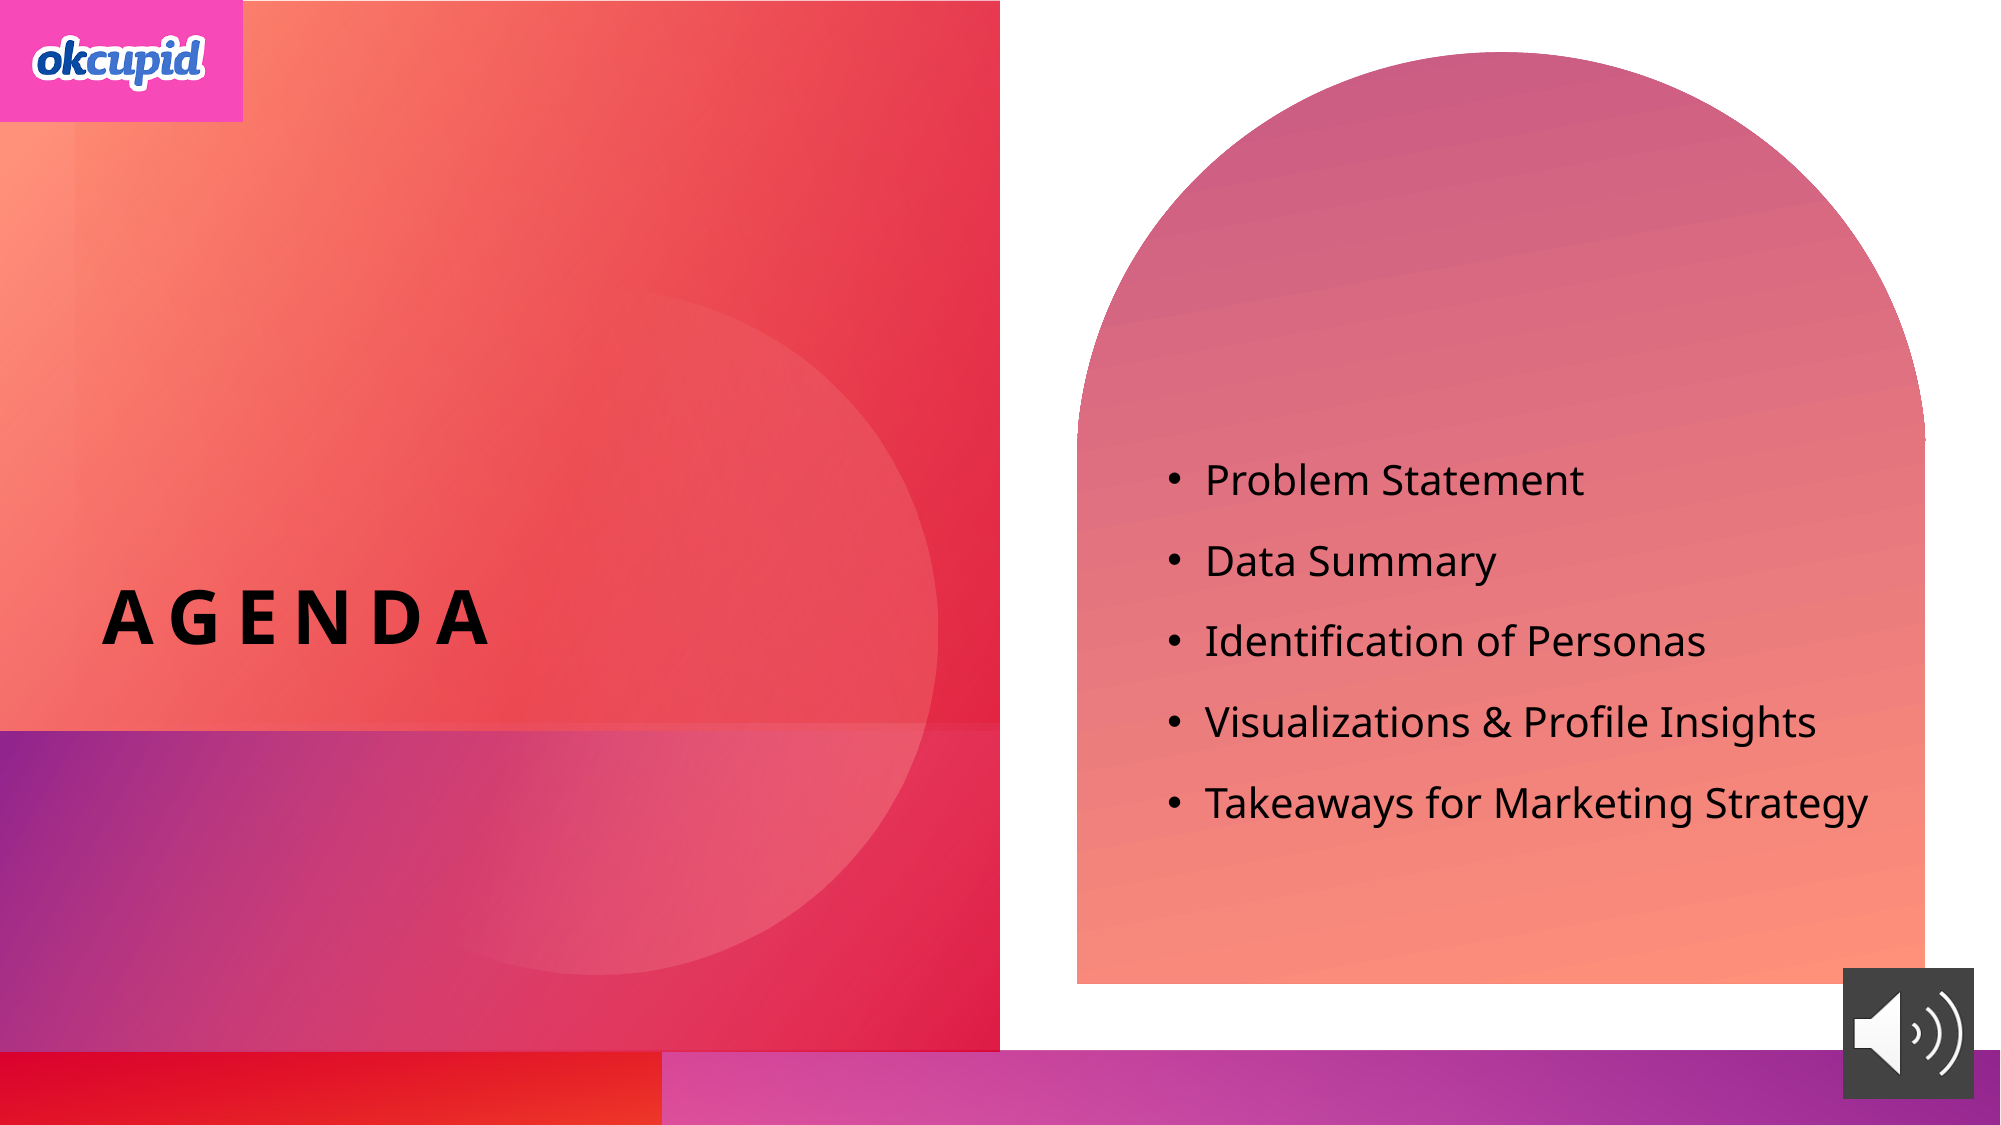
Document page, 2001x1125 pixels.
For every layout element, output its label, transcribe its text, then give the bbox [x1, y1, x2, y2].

picture [1841, 966, 1975, 1100]
title agenda [102, 31, 959, 660]
picture [0, 0, 243, 122]
list Problem Statement Data Summary Identification of Personas Visualizations & Profile Insights Takeaways for Marketing Strategy [1129, 329, 1873, 941]
slide_number 2 [1914, 1051, 1987, 1125]
